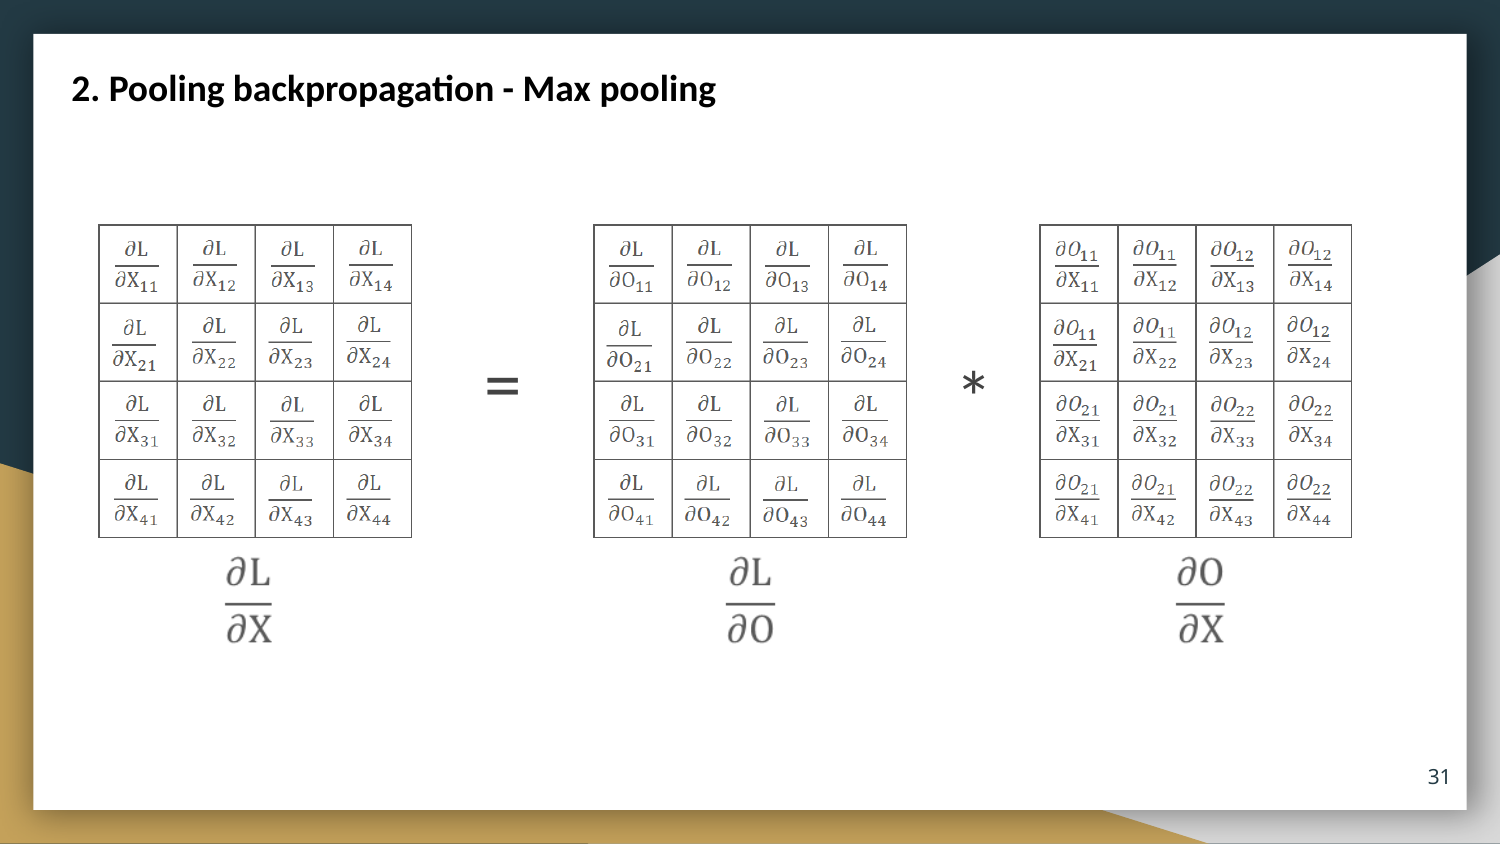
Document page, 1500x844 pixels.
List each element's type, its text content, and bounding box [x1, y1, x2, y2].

picture [720, 551, 780, 645]
text_box * [940, 334, 1005, 455]
picture [98, 224, 412, 538]
text_box 2. Pooling backpropagation - Max pooling [56, 49, 762, 125]
text_box = [469, 320, 588, 441]
picture [1039, 224, 1352, 538]
slide_number 31 [1376, 745, 1467, 810]
picture [220, 551, 277, 645]
picture [593, 224, 907, 538]
picture [1171, 551, 1230, 645]
